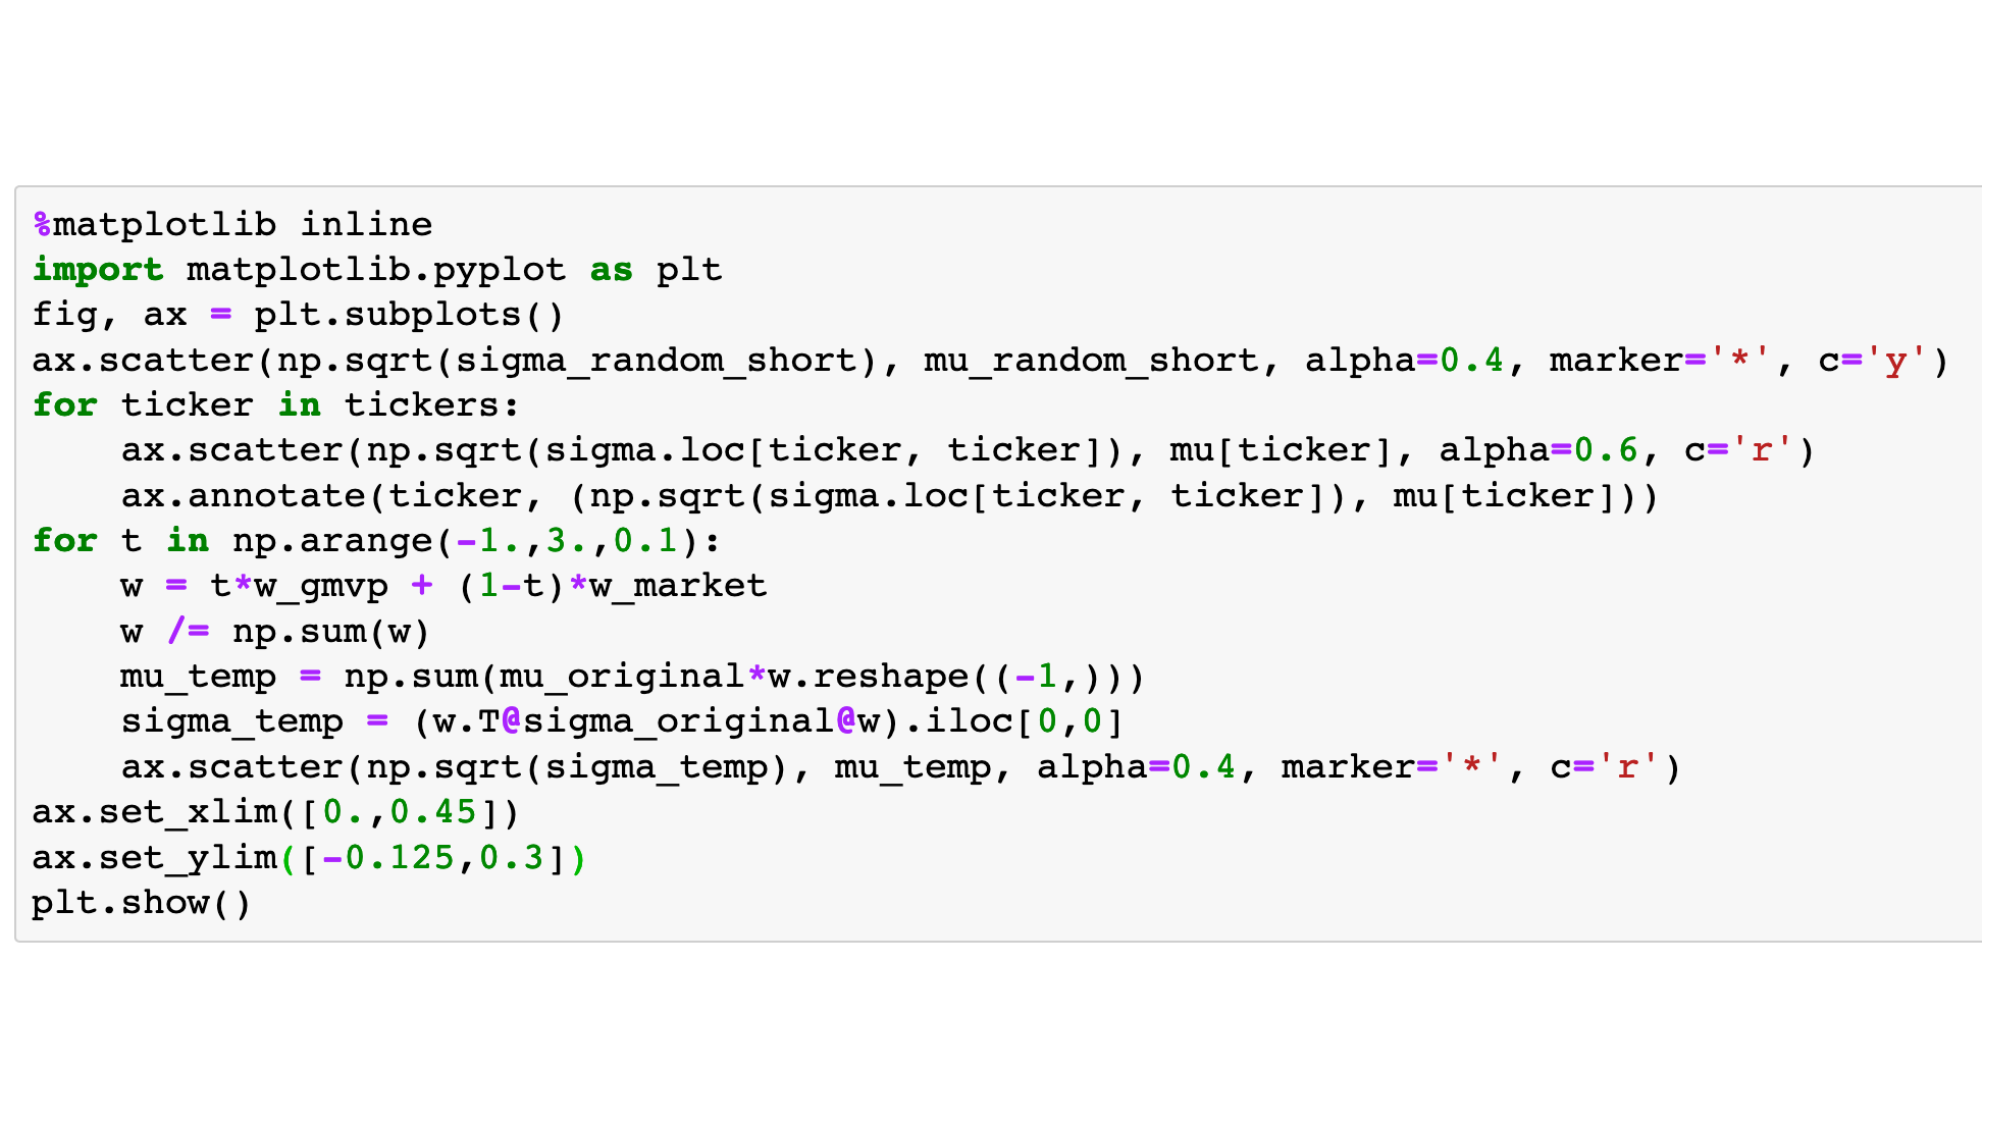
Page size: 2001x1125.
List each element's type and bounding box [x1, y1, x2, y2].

picture [0, 170, 1982, 961]
